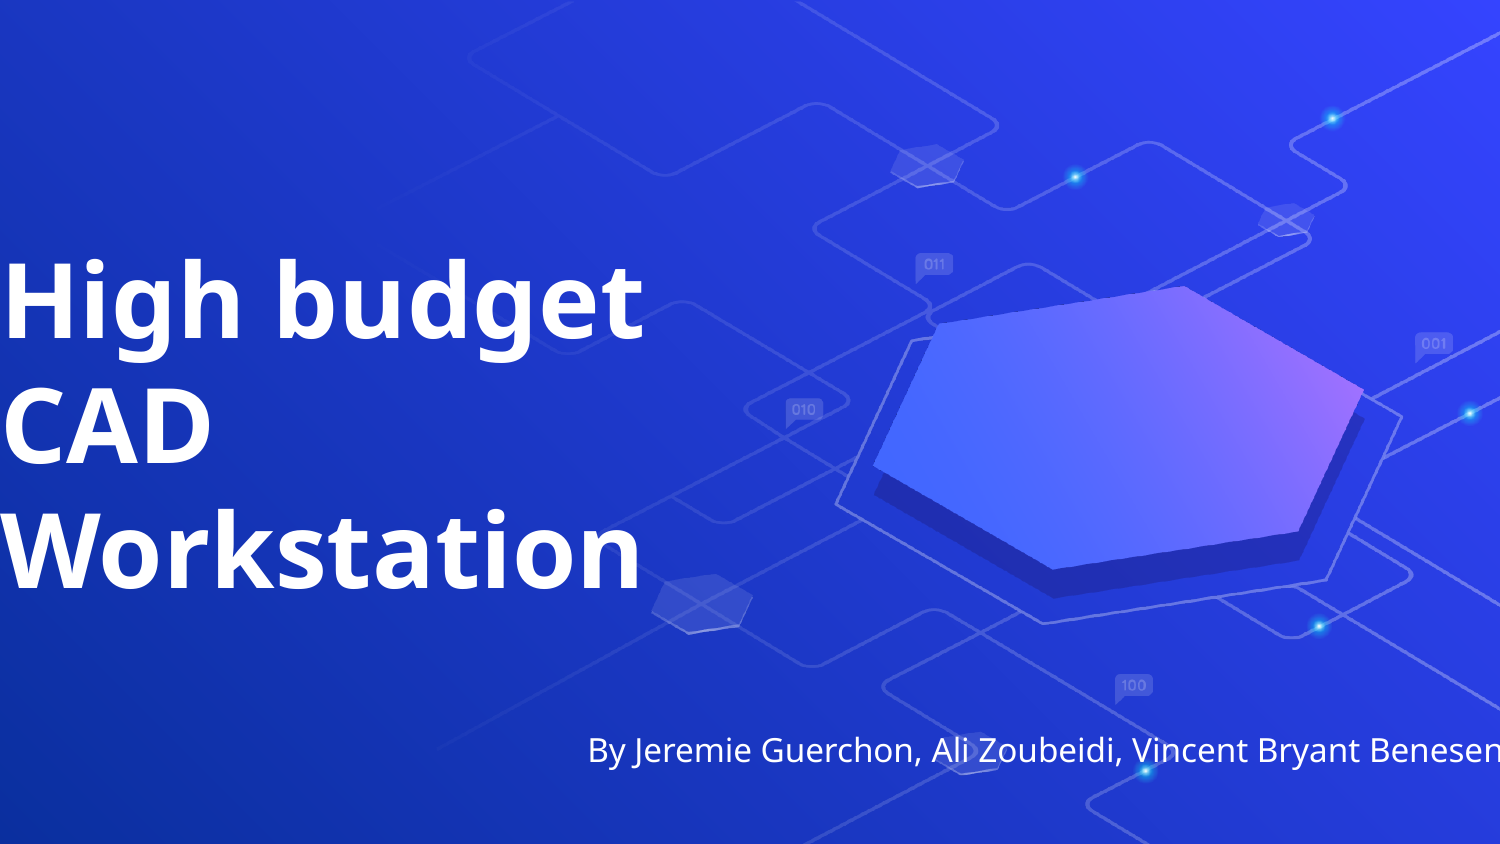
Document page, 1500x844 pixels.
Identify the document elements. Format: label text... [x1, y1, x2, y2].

subtitle By Jeremie Guerchon, Ali Zoubeidi, Vincent Bryant Benesen [587, 723, 1500, 807]
picture [0, 0, 1500, 844]
title High budget CAD Workstation [0, 326, 881, 517]
